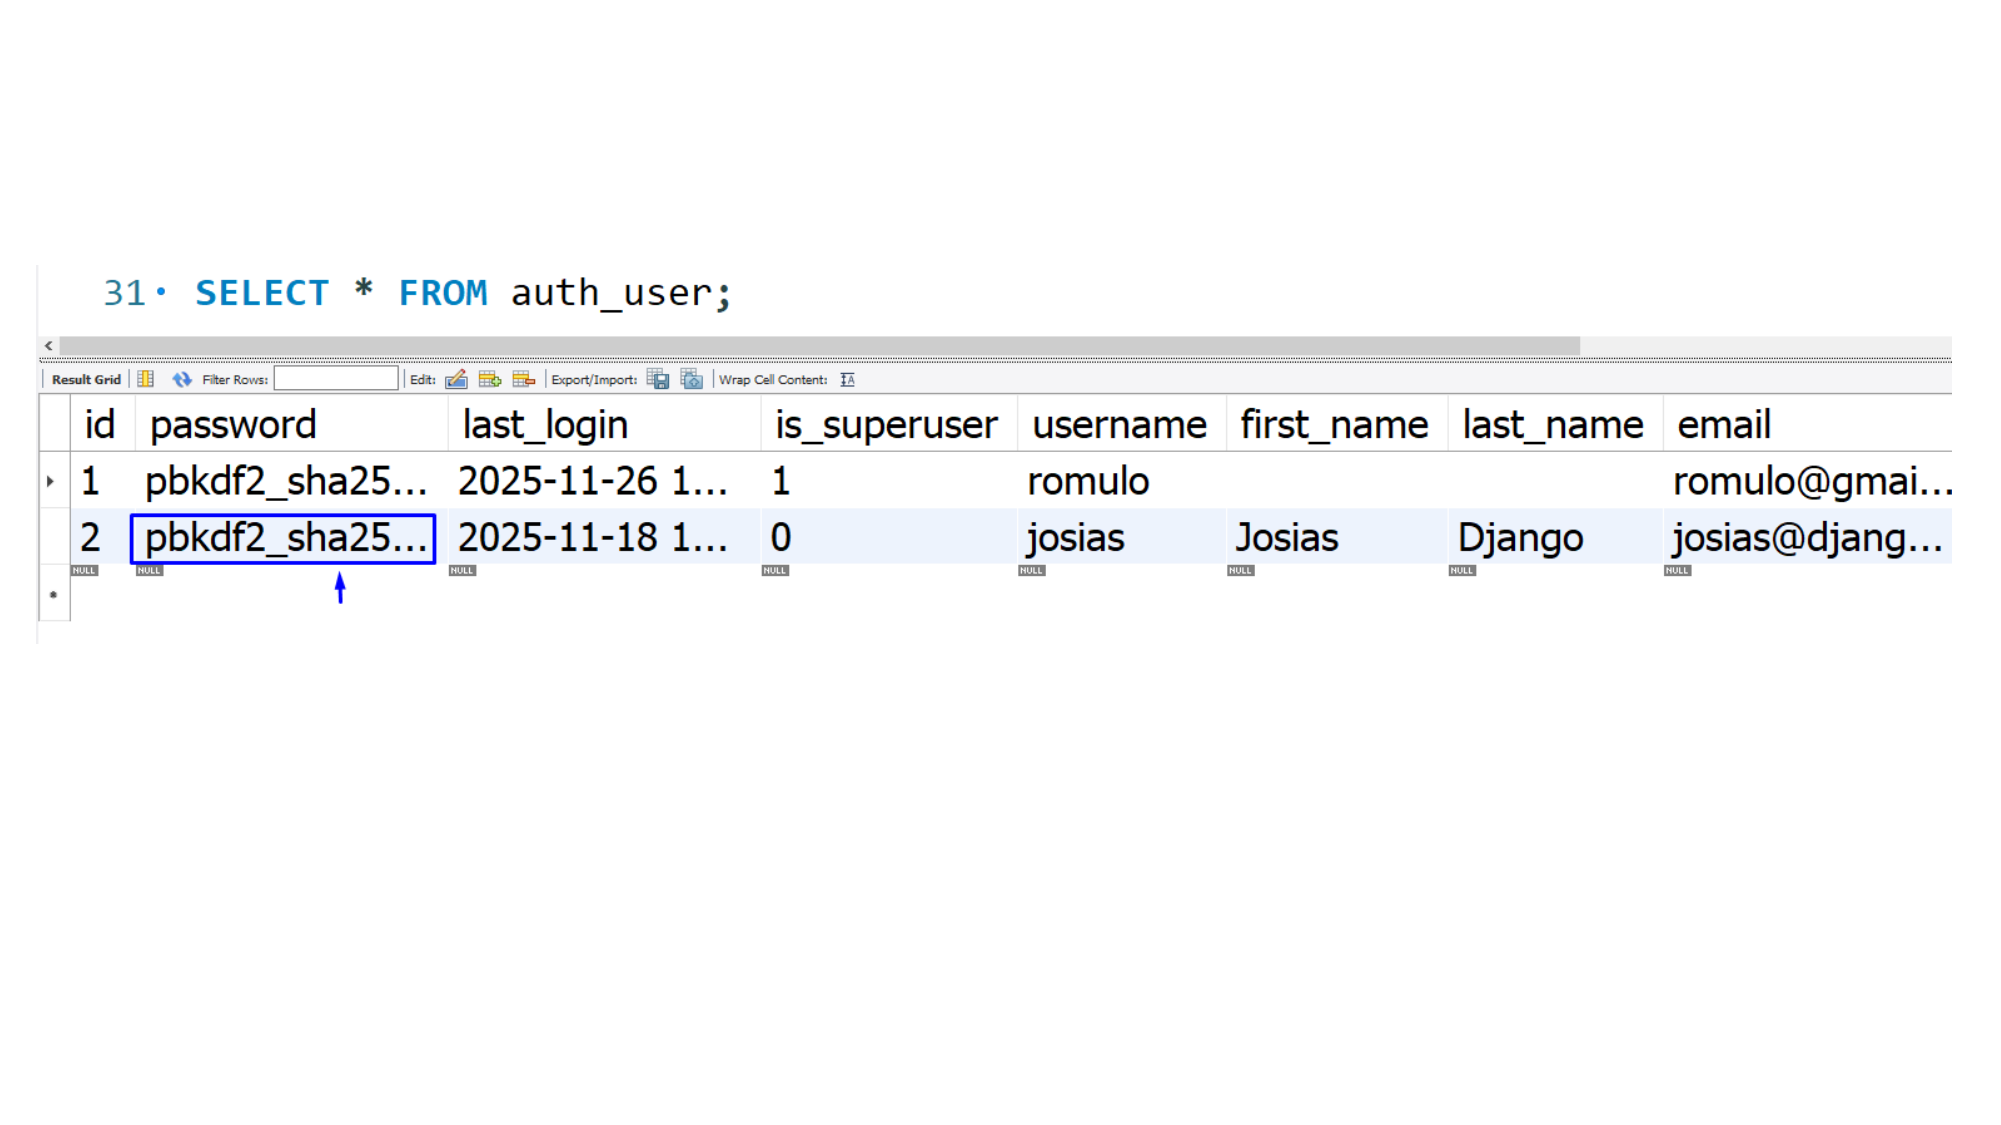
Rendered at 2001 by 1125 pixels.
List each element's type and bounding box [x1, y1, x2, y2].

picture [36, 265, 1952, 644]
